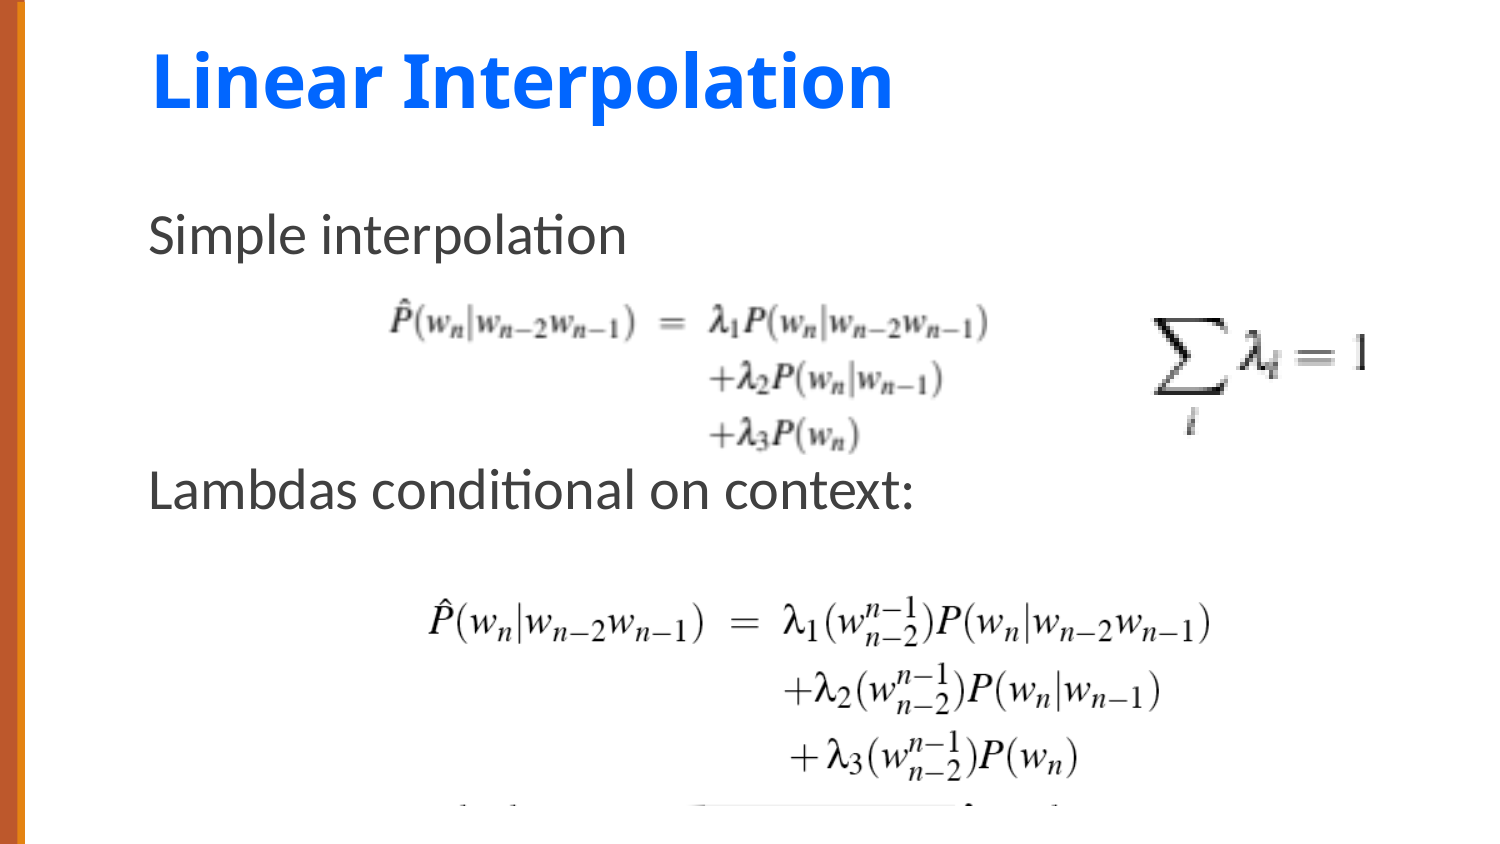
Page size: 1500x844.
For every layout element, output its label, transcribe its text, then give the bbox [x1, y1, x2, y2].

list Simple interpolation Lambdas conditional on context: [135, 196, 1373, 760]
picture [1146, 305, 1366, 441]
title Linear Interpolation [135, 19, 1373, 132]
picture [424, 571, 1245, 807]
picture [386, 291, 988, 455]
